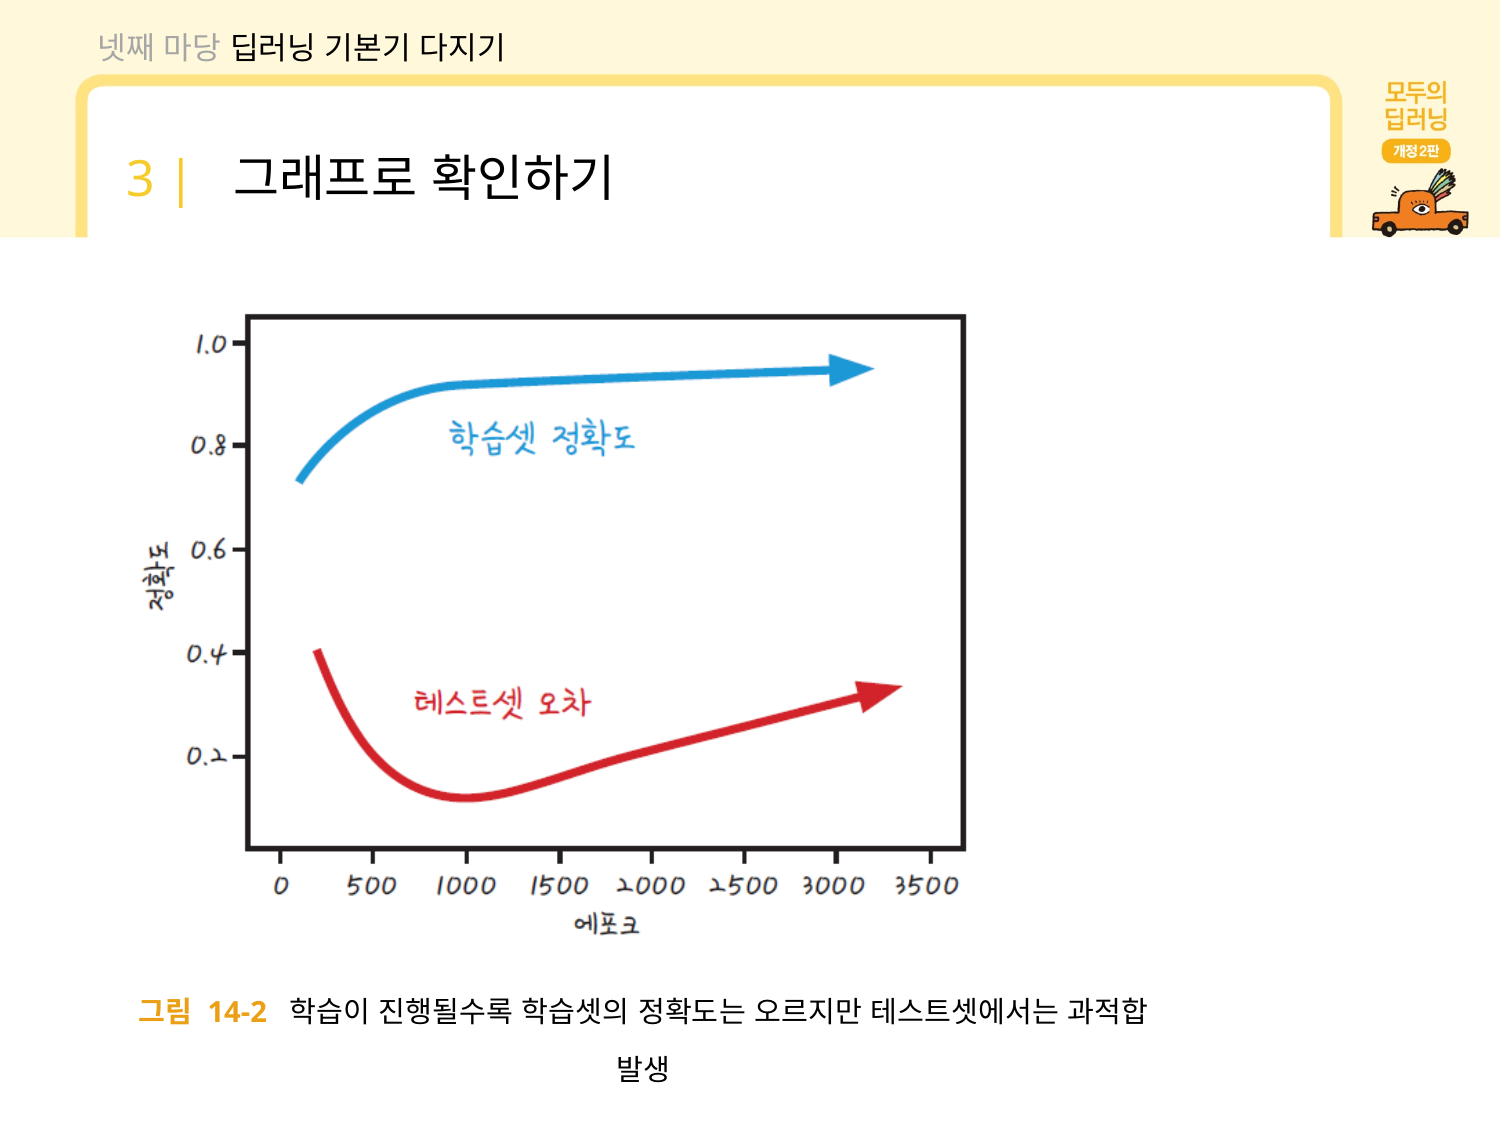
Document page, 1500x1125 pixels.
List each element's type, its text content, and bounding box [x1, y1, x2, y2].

picture [0, 0, 1500, 1125]
text_box 넷째 마당 딥러닝 기본기 다지기 [82, 0, 1133, 74]
text_box 3 | 그래프로 확인하기 [111, 99, 1309, 214]
text_box 그림 14-2 학습이 진행될수록 학습셋의 정확도는 오르지만 테스트셋에서는 과적합 발생 [98, 963, 1190, 1094]
